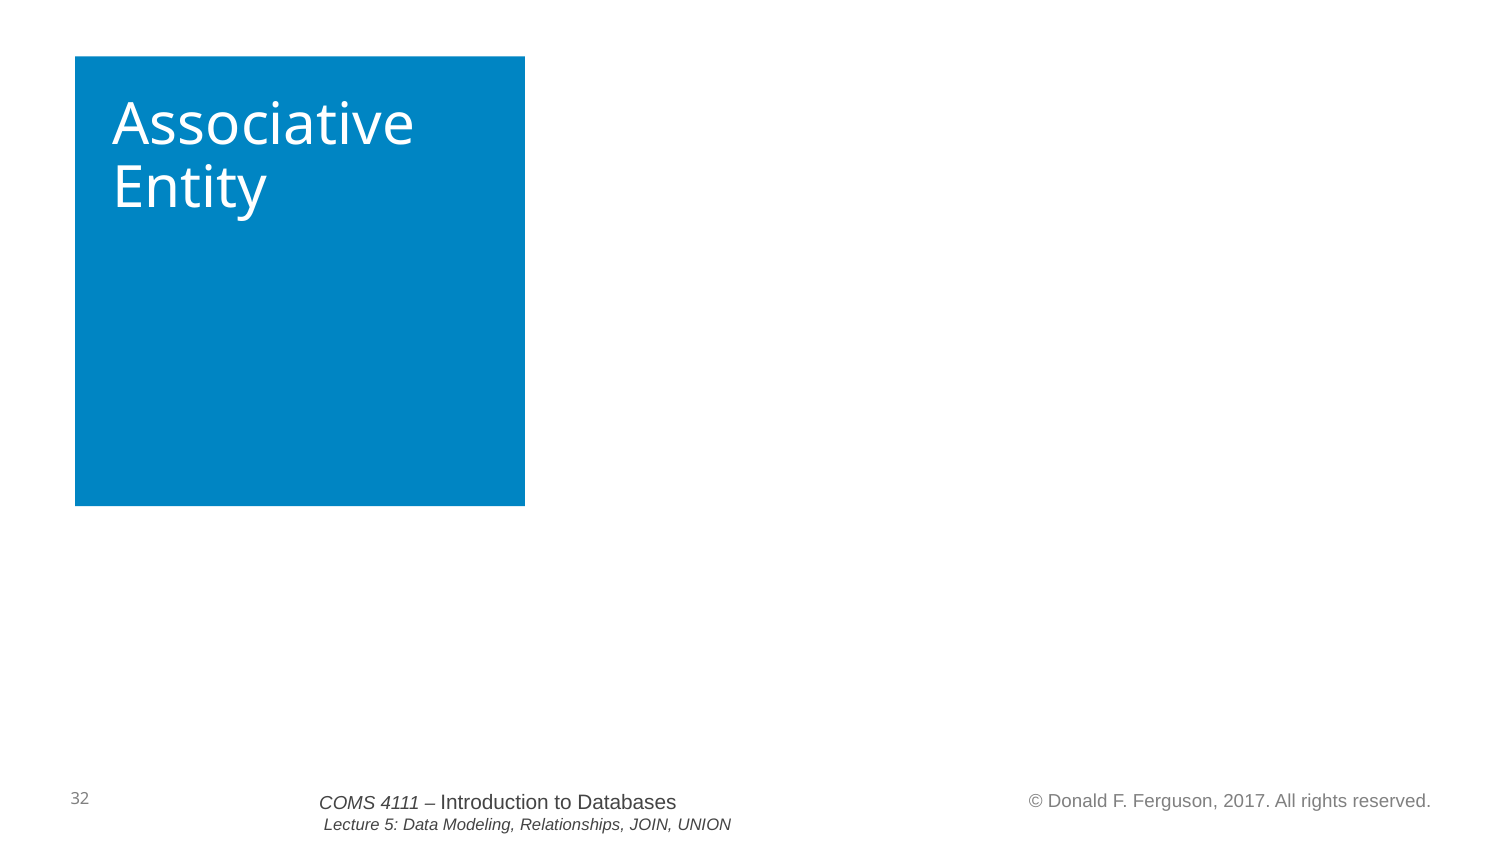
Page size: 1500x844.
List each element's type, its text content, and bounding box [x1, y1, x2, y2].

title Associative Entity [74, 56, 526, 507]
